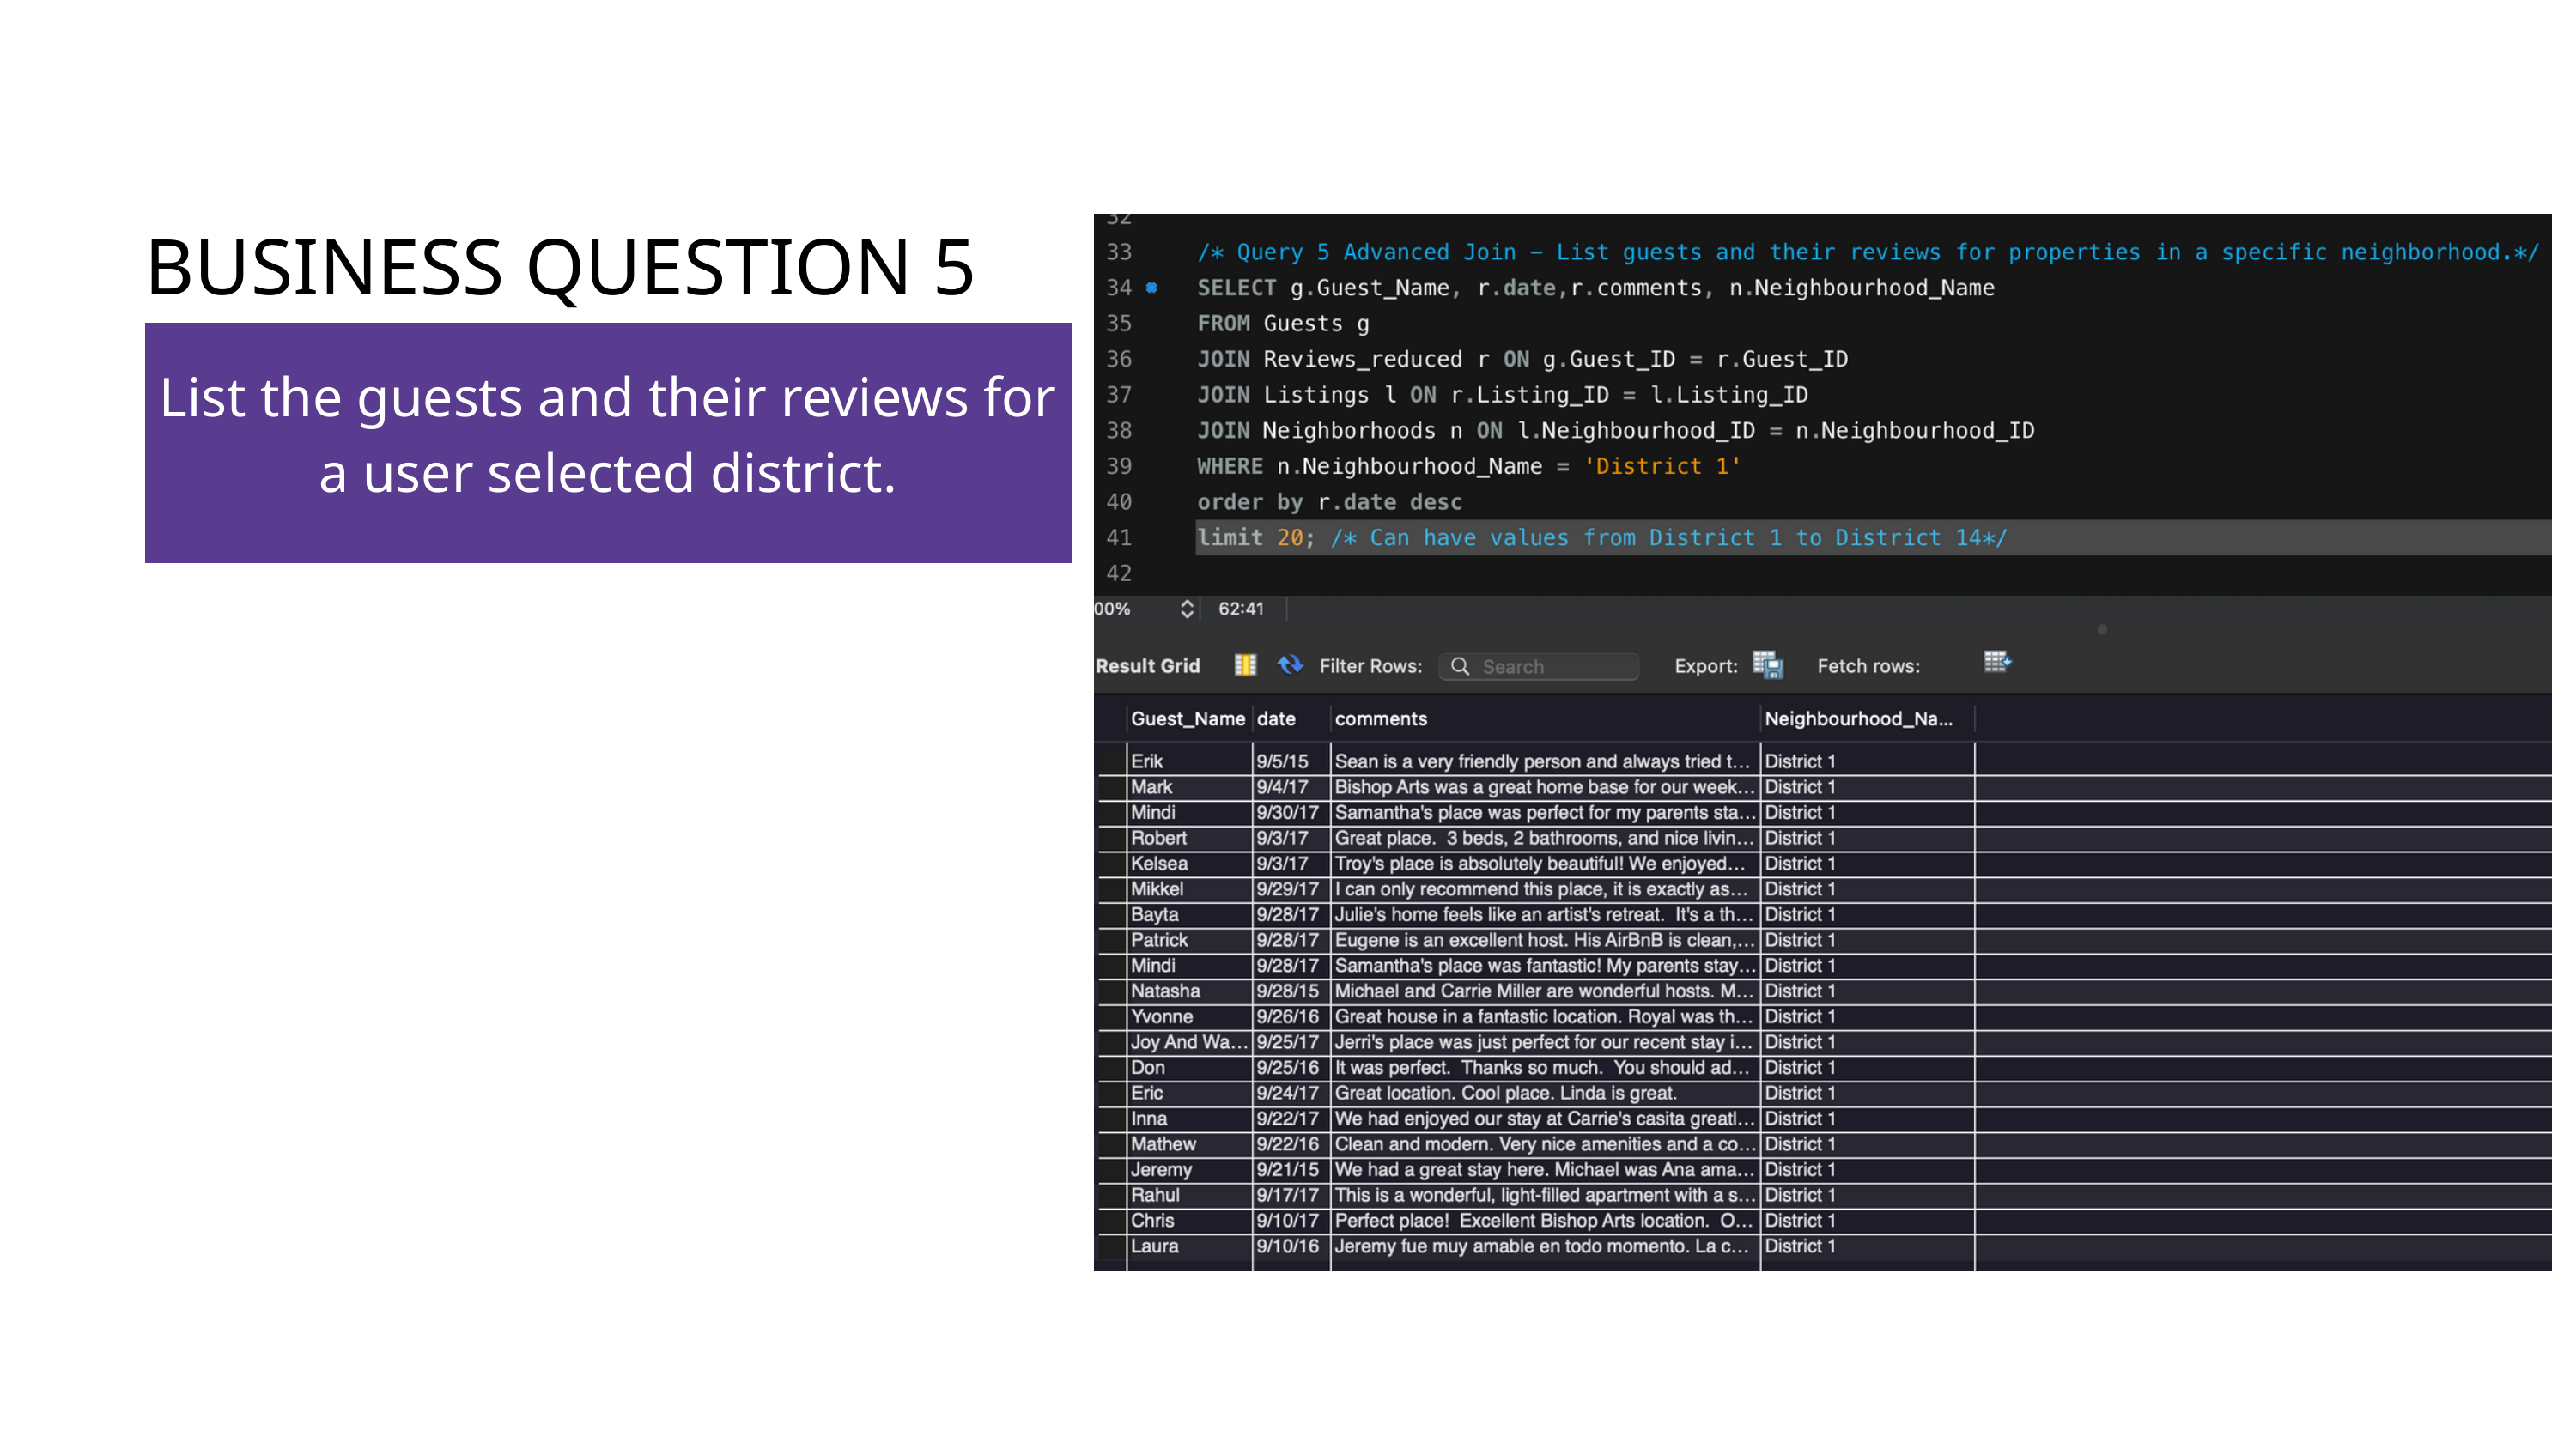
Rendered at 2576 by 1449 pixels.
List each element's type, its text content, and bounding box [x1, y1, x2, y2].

text_box BUSINESS QUESTION 5 [144, 202, 1072, 292]
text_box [144, 292, 1072, 563]
text_box [1094, 214, 2552, 1271]
